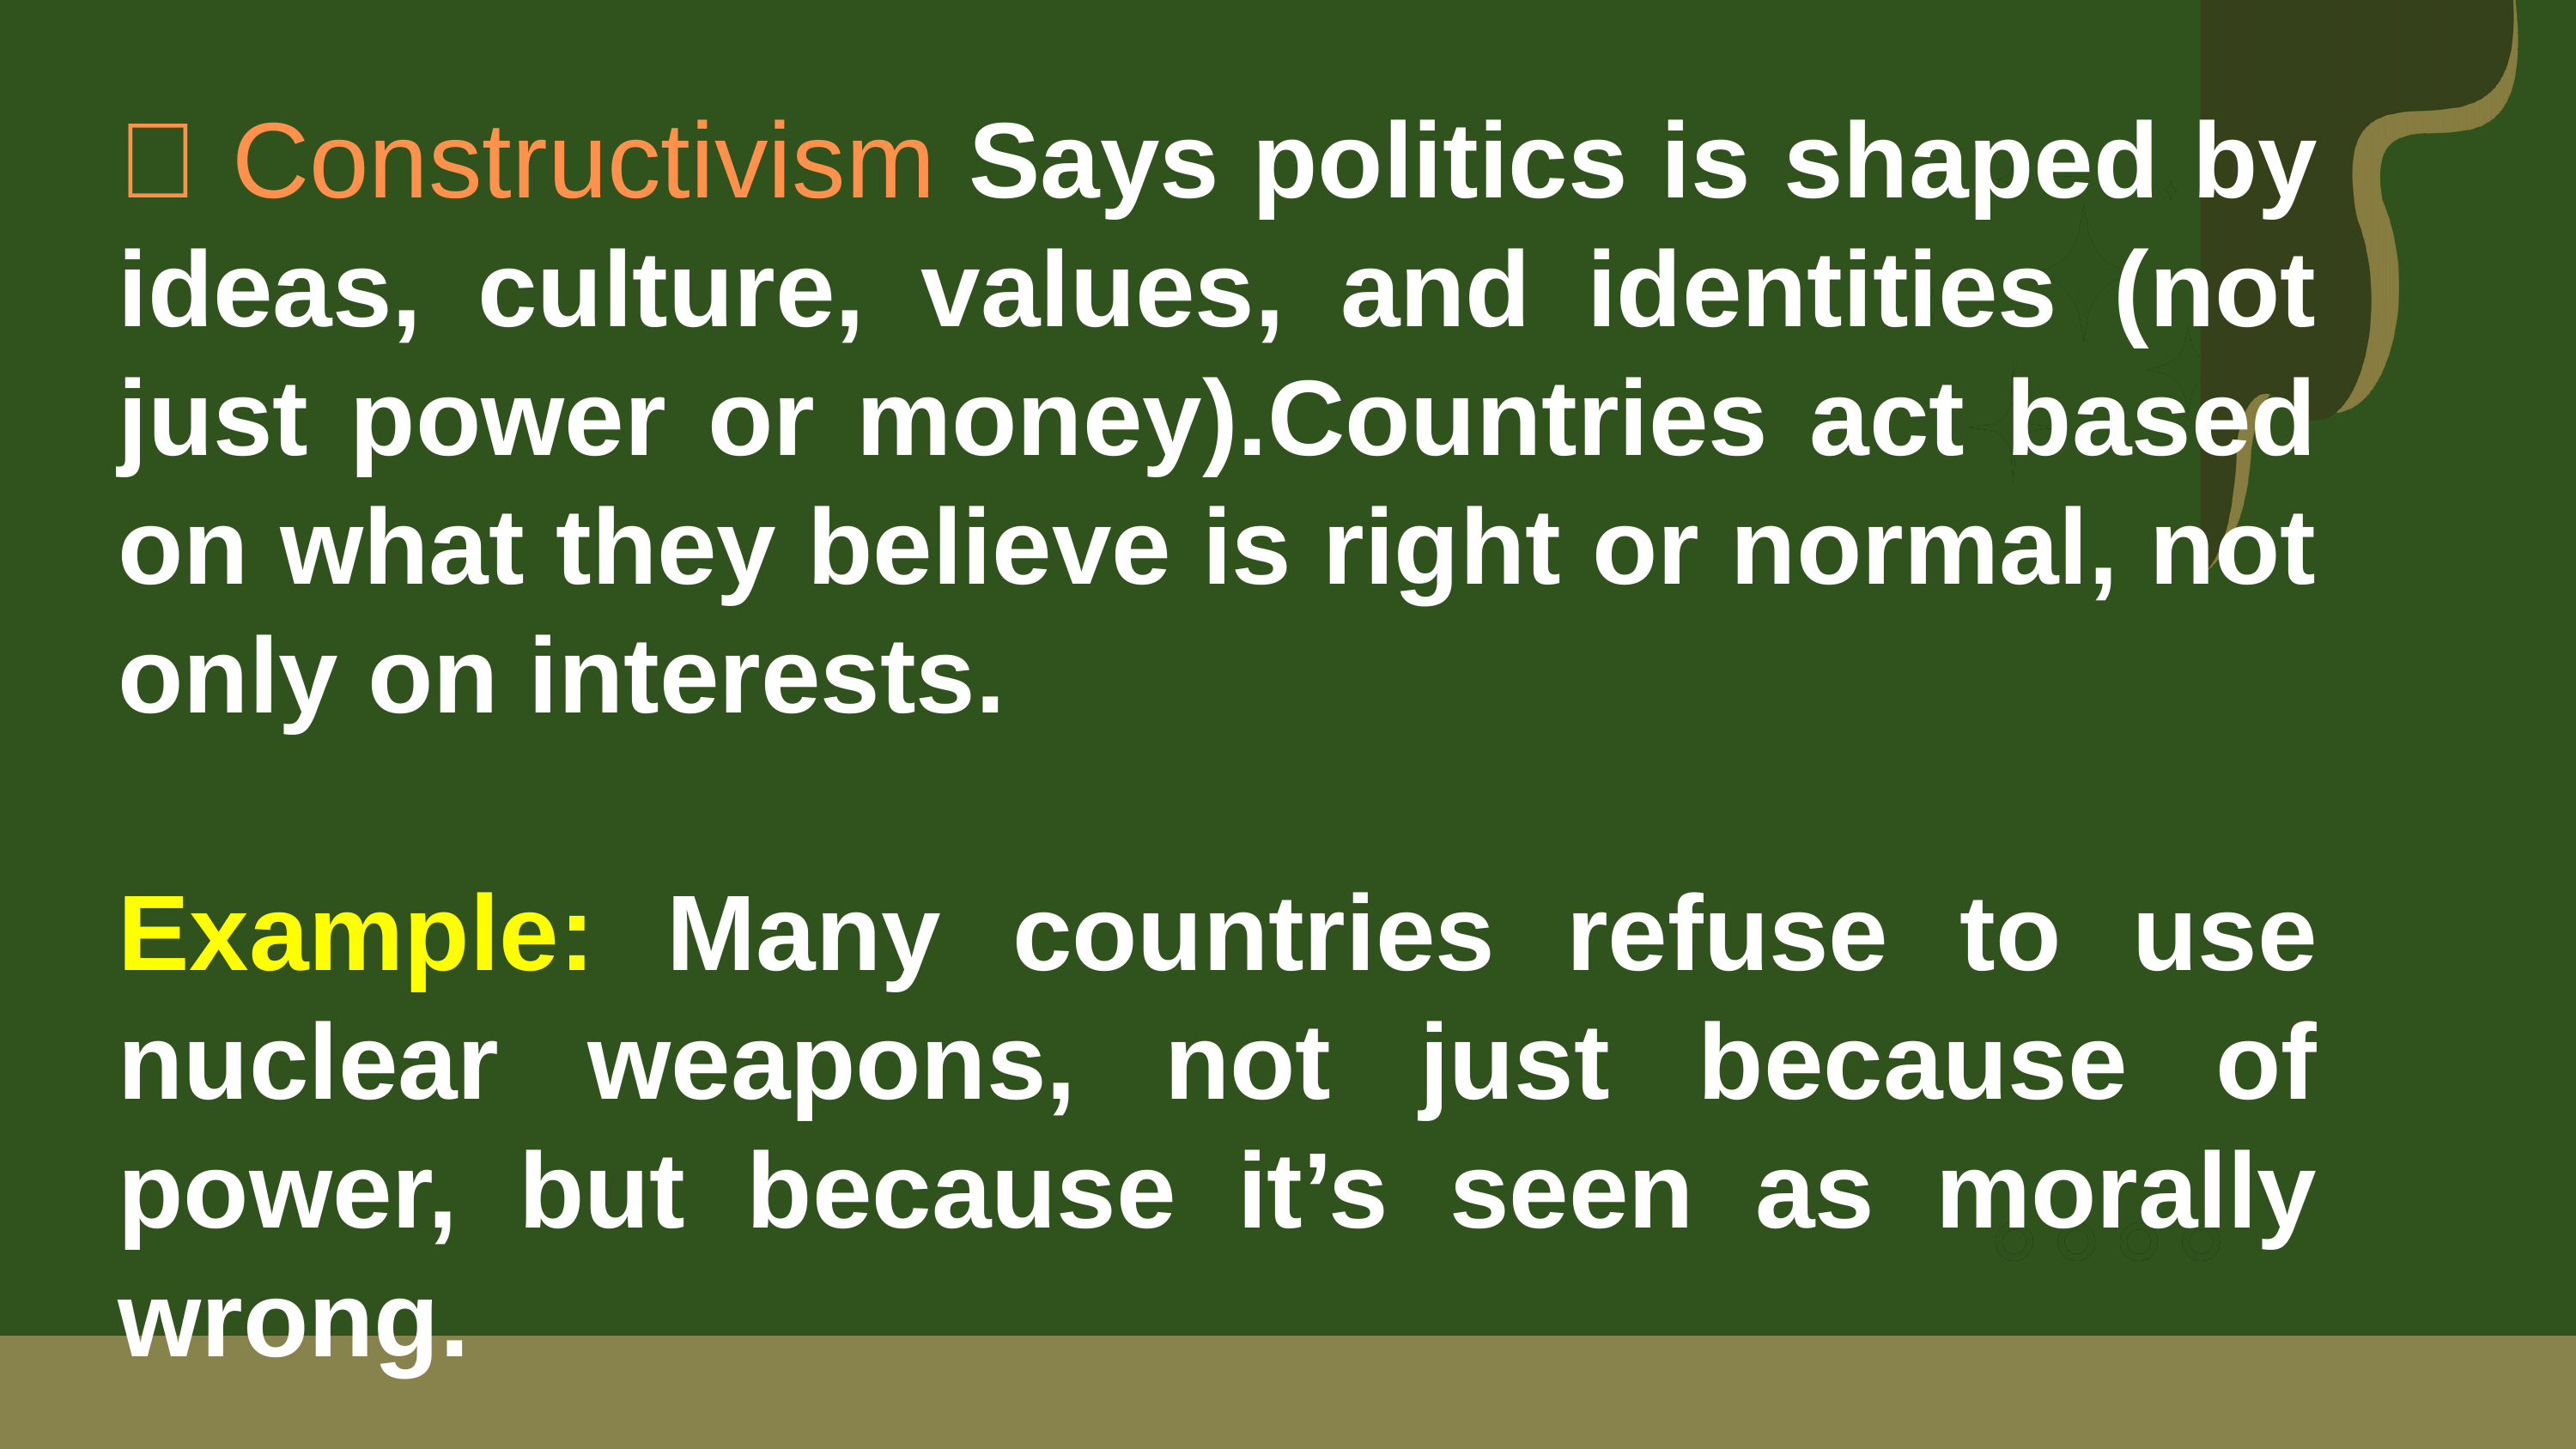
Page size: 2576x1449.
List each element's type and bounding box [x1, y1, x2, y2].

text_box [0, 0, 2576, 1333]
text_box [0, 1335, 2576, 1449]
